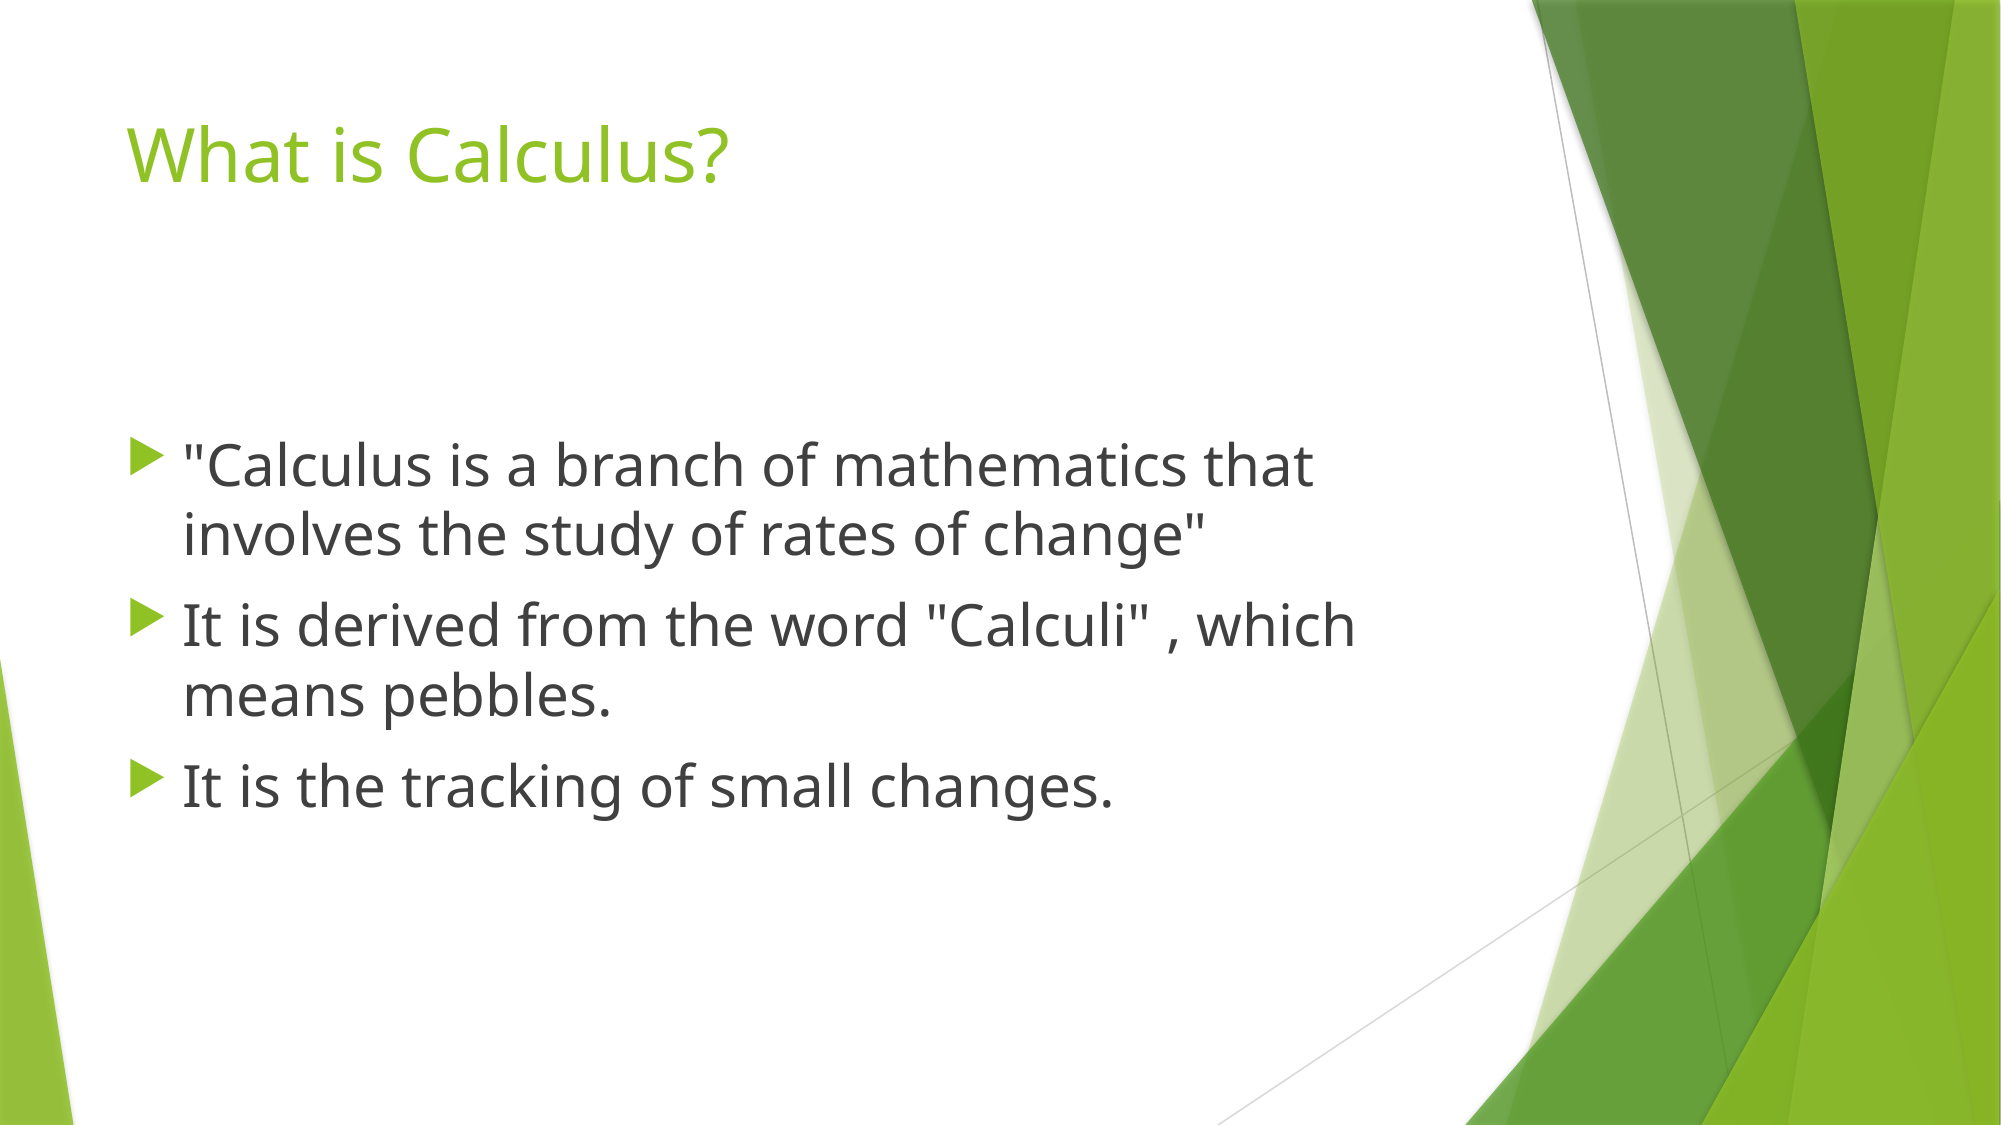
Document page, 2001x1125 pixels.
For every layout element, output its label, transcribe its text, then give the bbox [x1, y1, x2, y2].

title What is Calculus? [111, 99, 1522, 317]
list "Calculus is a branch of mathematics that involves the study of rates of change" It is derived from the word "Calculi" , which means pebbles. It is the tracking of small changes. [111, 354, 1522, 992]
